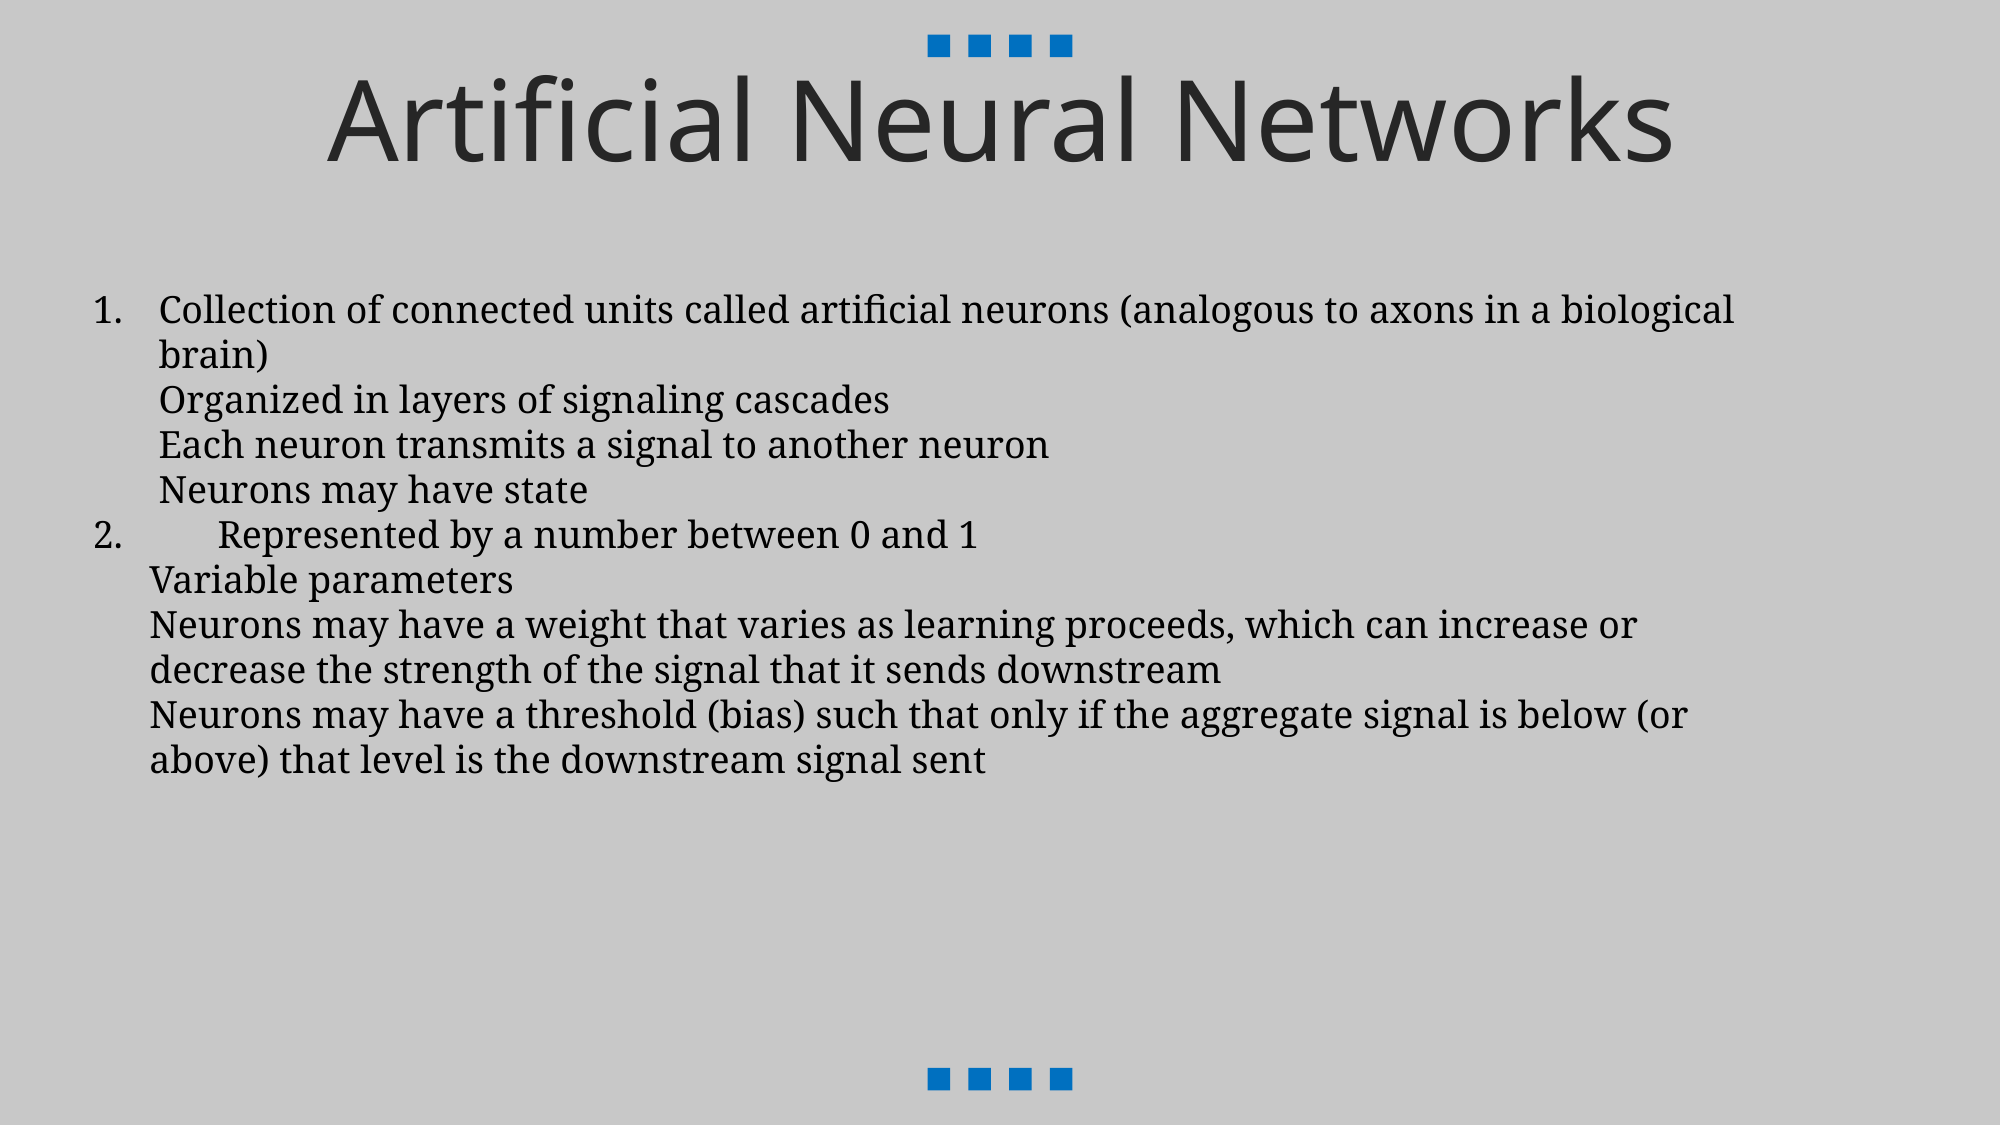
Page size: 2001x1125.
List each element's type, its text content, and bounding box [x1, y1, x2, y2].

text_box Collection of connected units called artificial neurons (analogous to axons in a biological brain) Organized in layers of signaling cascades Each neuron transmits a signal to another neuron Neurons may have state Represented by a number between 0 and 1 Variable parameters Neurons may have a weight that varies as learning proceeds, which can increase or decrease the strength of the signal that it sends downstream Neurons may have a threshold (bias) such that only if the aggregate signal is below (or above) that level is the downstream signal sent [78, 278, 1820, 834]
list Artificial Neural Networks [53, 65, 1952, 185]
